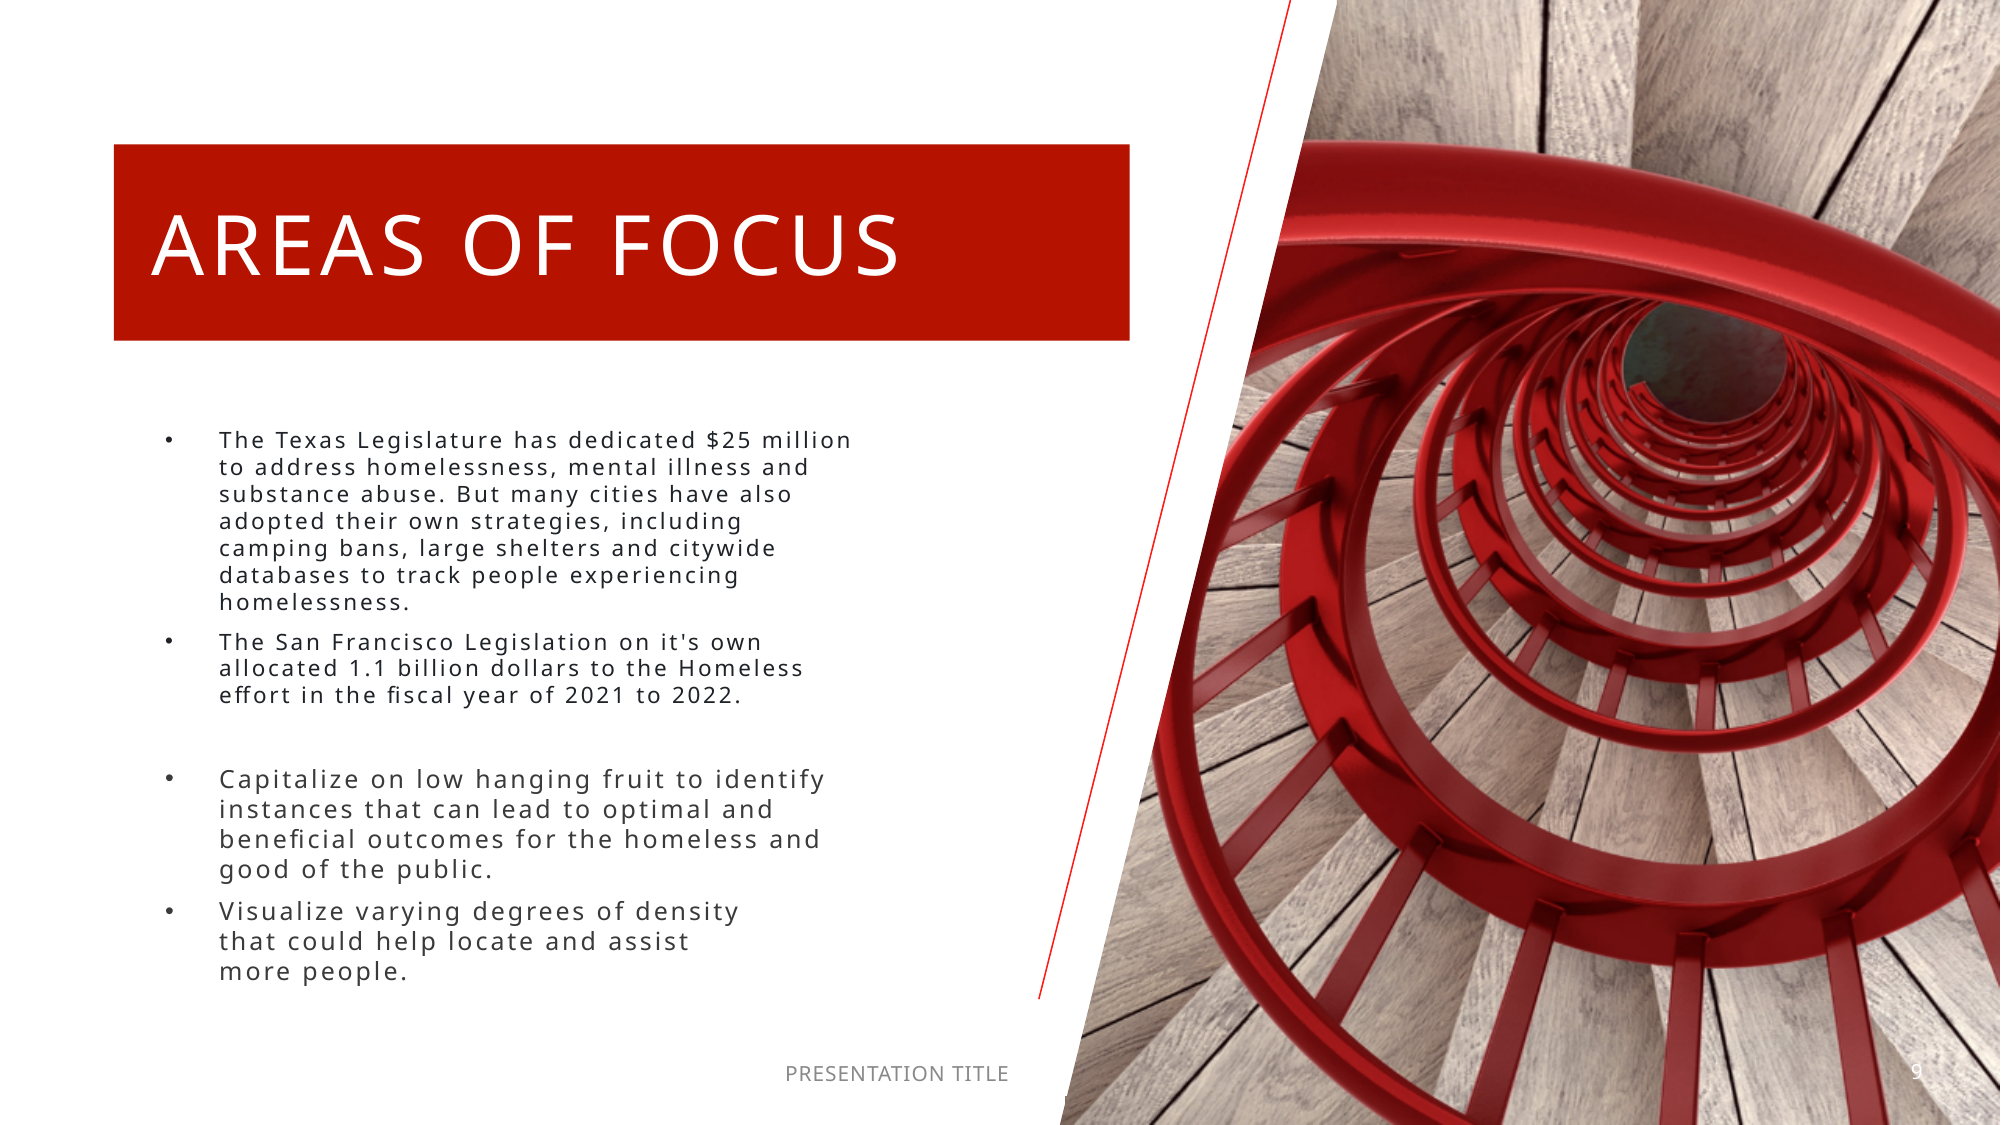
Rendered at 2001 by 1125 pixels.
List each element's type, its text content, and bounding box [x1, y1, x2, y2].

footer PRESENTATION TITLE [664, 1042, 1024, 1103]
picture [1059, 0, 2000, 1125]
title AREAS OF FOCUS [113, 144, 1059, 341]
subtitle The Texas Legislature has dedicated $25 million to address homelessness, mental illness and substance abuse. But many cities have also adopted their own strategies, including camping bans, large shelters and citywide databases to track people experiencing homelessness. The San Francisco Legislation on it's own allocated 1.1 billion dollars to the Homeless effort in the fiscal year of 2021 to 2022. Capitalize on low hanging fruit to identify instances that can lead to optimal and beneficial outcomes for the homeless and good of the public. Visualize varying degrees of density that could help locate and assist more people. [150, 418, 875, 1000]
